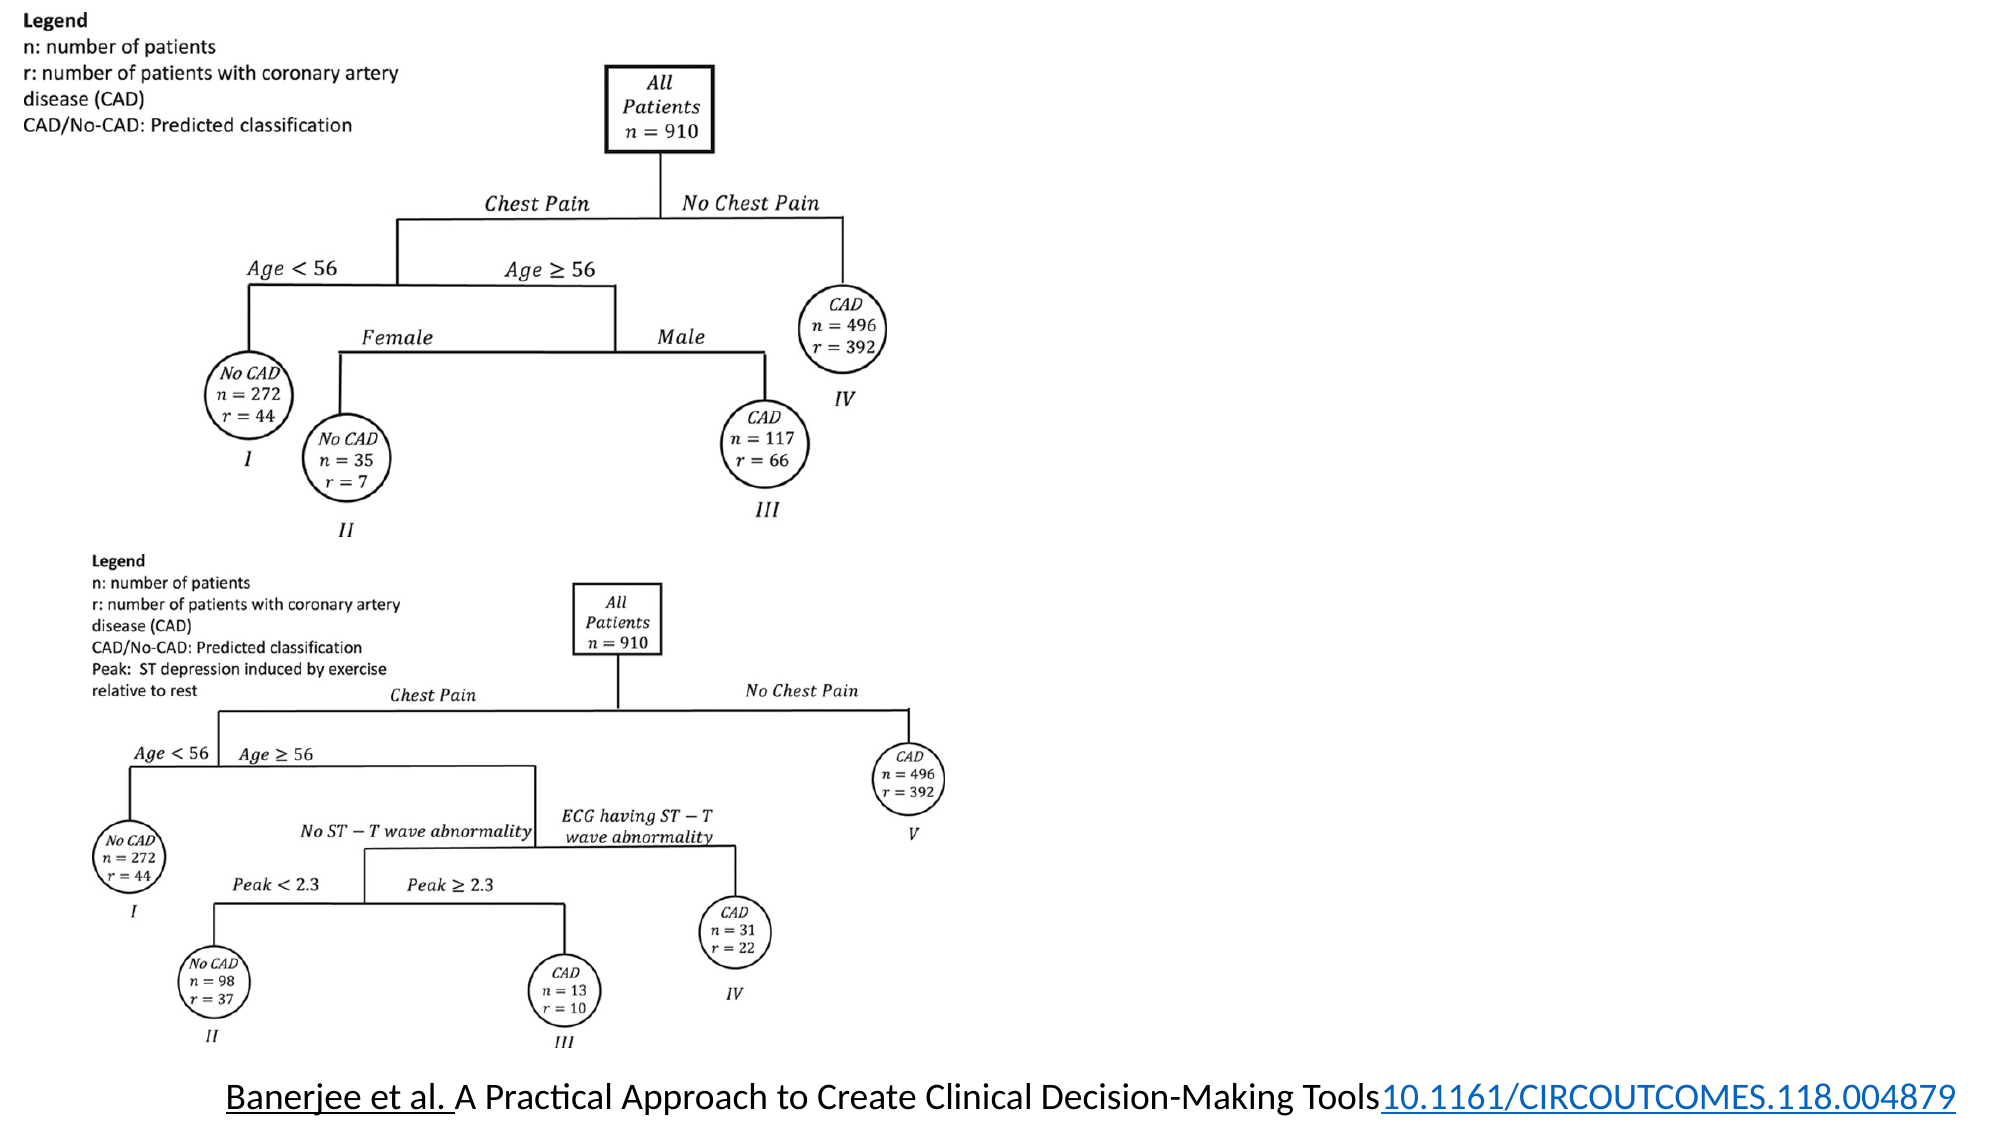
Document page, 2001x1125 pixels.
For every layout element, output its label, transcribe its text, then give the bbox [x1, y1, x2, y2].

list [24, 12, 887, 538]
picture [91, 554, 945, 1048]
text_box Banerjee et al. A Practical Approach to Create Clinical Decision-Making Tools10.1161/CIRCOUTCOMES.118.004879 [210, 1064, 1972, 1125]
